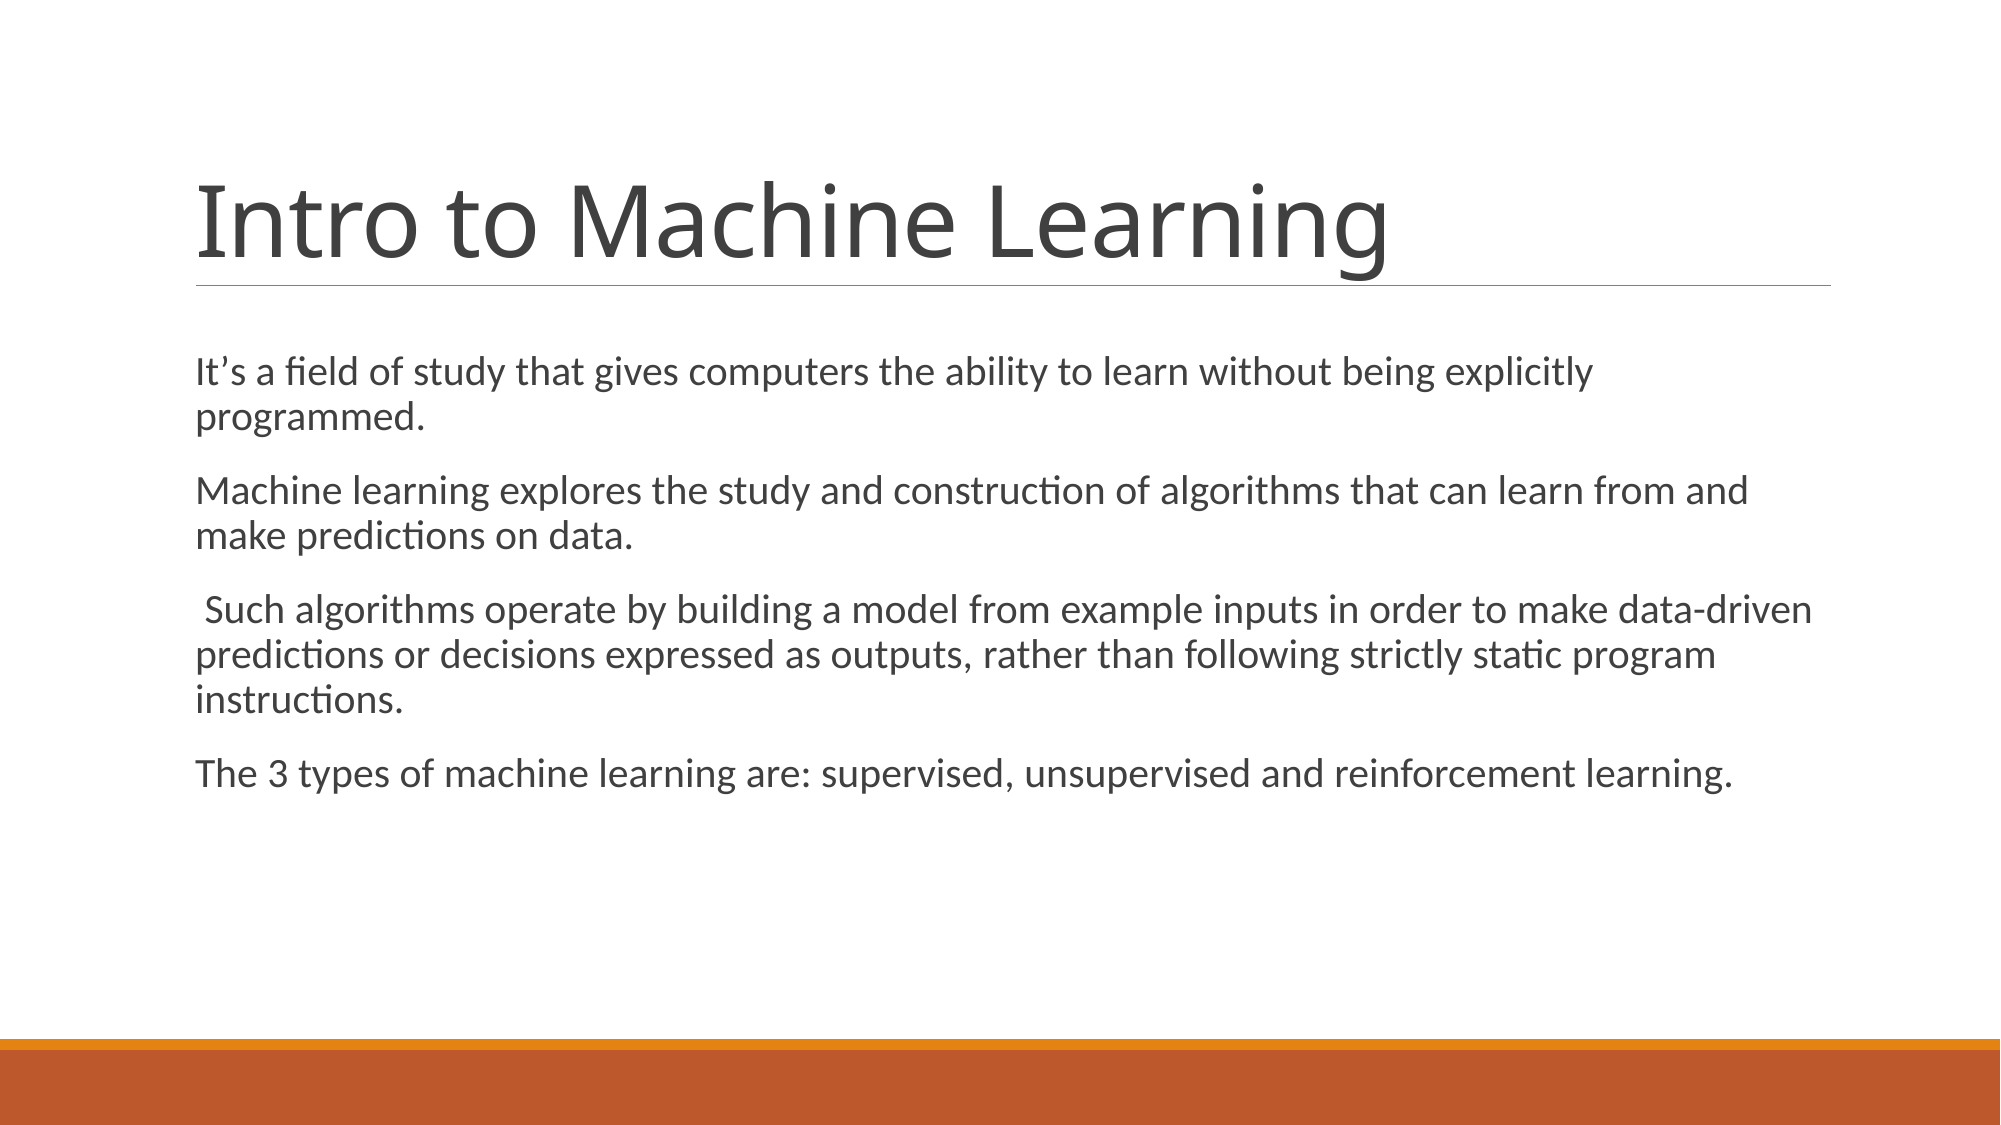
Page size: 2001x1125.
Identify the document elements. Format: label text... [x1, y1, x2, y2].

title Intro to Machine Learning [180, 47, 1830, 285]
list It’s a field of study that gives computers the ability to learn without being explicitly programmed. Machine learning explores the study and construction of algorithms that can learn from and make predictions on data. Such algorithms operate by building a model from example inputs in order to make data-driven predictions or decisions expressed as outputs, rather than following strictly static program instructions. The 3 types of machine learning are: supervised, unsupervised and reinforcement learning. [180, 341, 1830, 1002]
